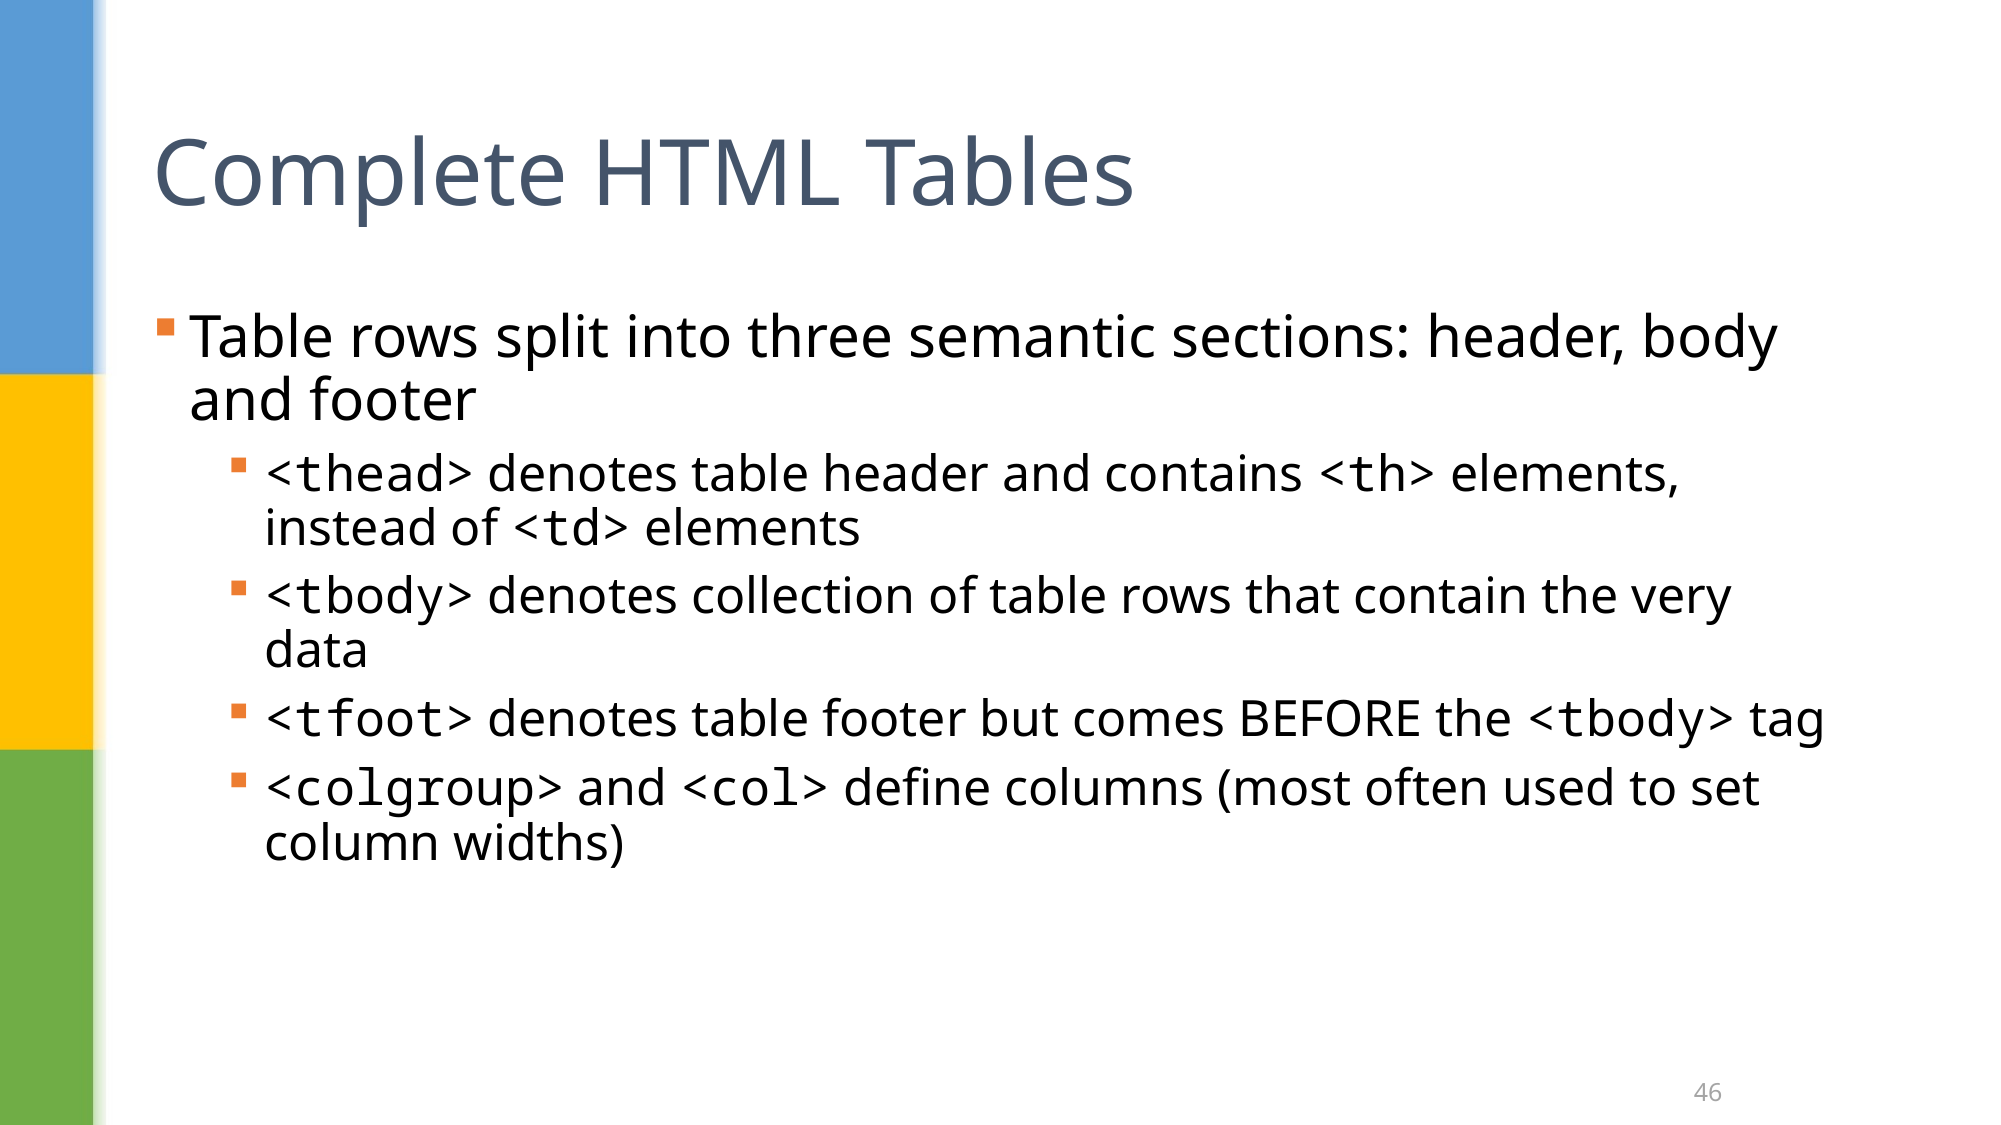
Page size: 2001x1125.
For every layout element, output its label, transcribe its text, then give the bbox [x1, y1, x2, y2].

list Table rows split into three semantic sections: header, body and footer <thead> denotes table header and contains <th> elements, instead of <td> elements <tbody> denotes collection of table rows that contain the very data <tfoot> denotes table footer but comes BEFORE the <tbody> tag <colgroup> and <col> define columns (most often used to set column widths) [137, 299, 1863, 1014]
picture [0, 0, 2001, 1125]
slide_number 46 [1662, 1074, 1738, 1113]
title Complete HTML Tables [137, 59, 1863, 278]
